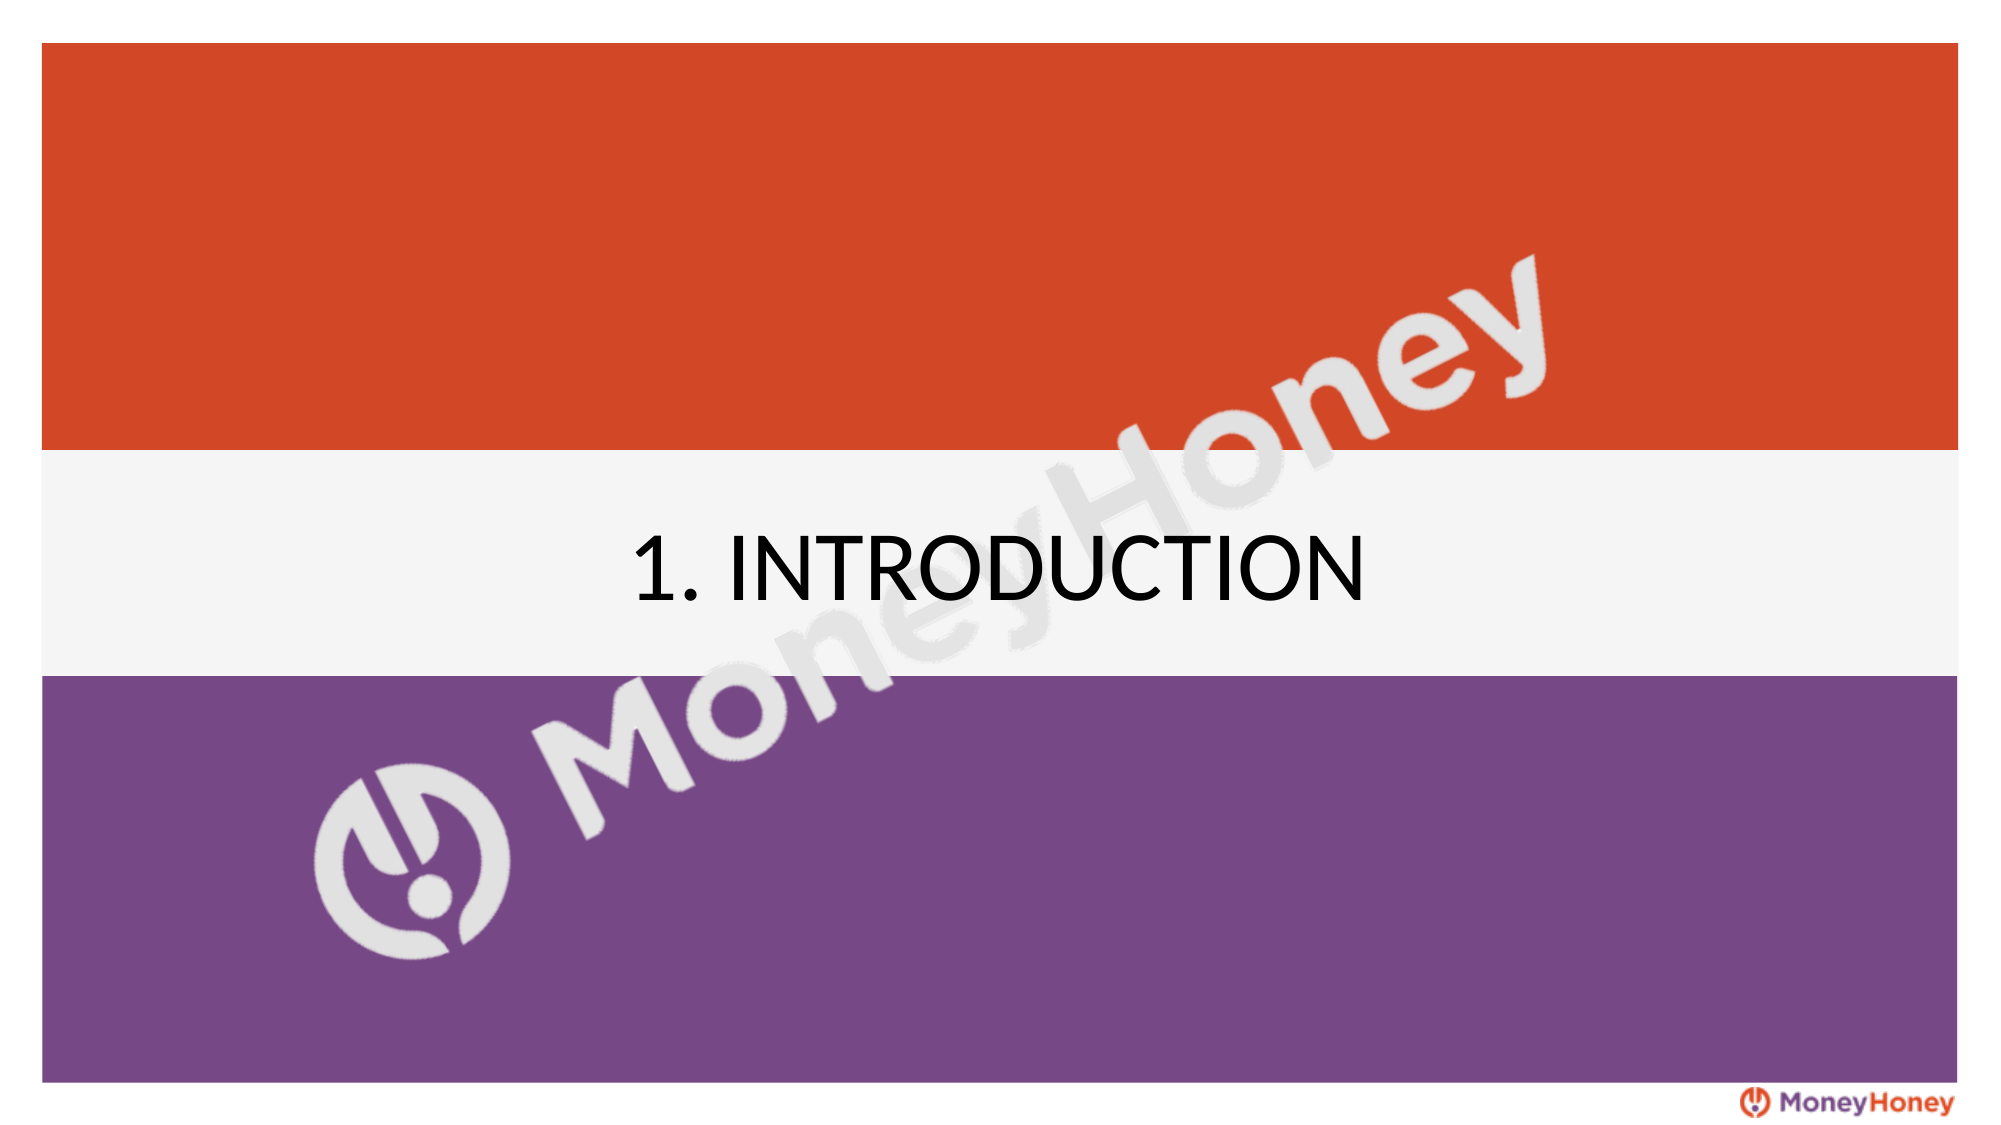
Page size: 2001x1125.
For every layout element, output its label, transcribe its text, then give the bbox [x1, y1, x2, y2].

picture [1740, 1086, 1955, 1118]
text_box 1. INTRODUCTION [41, 493, 1955, 628]
